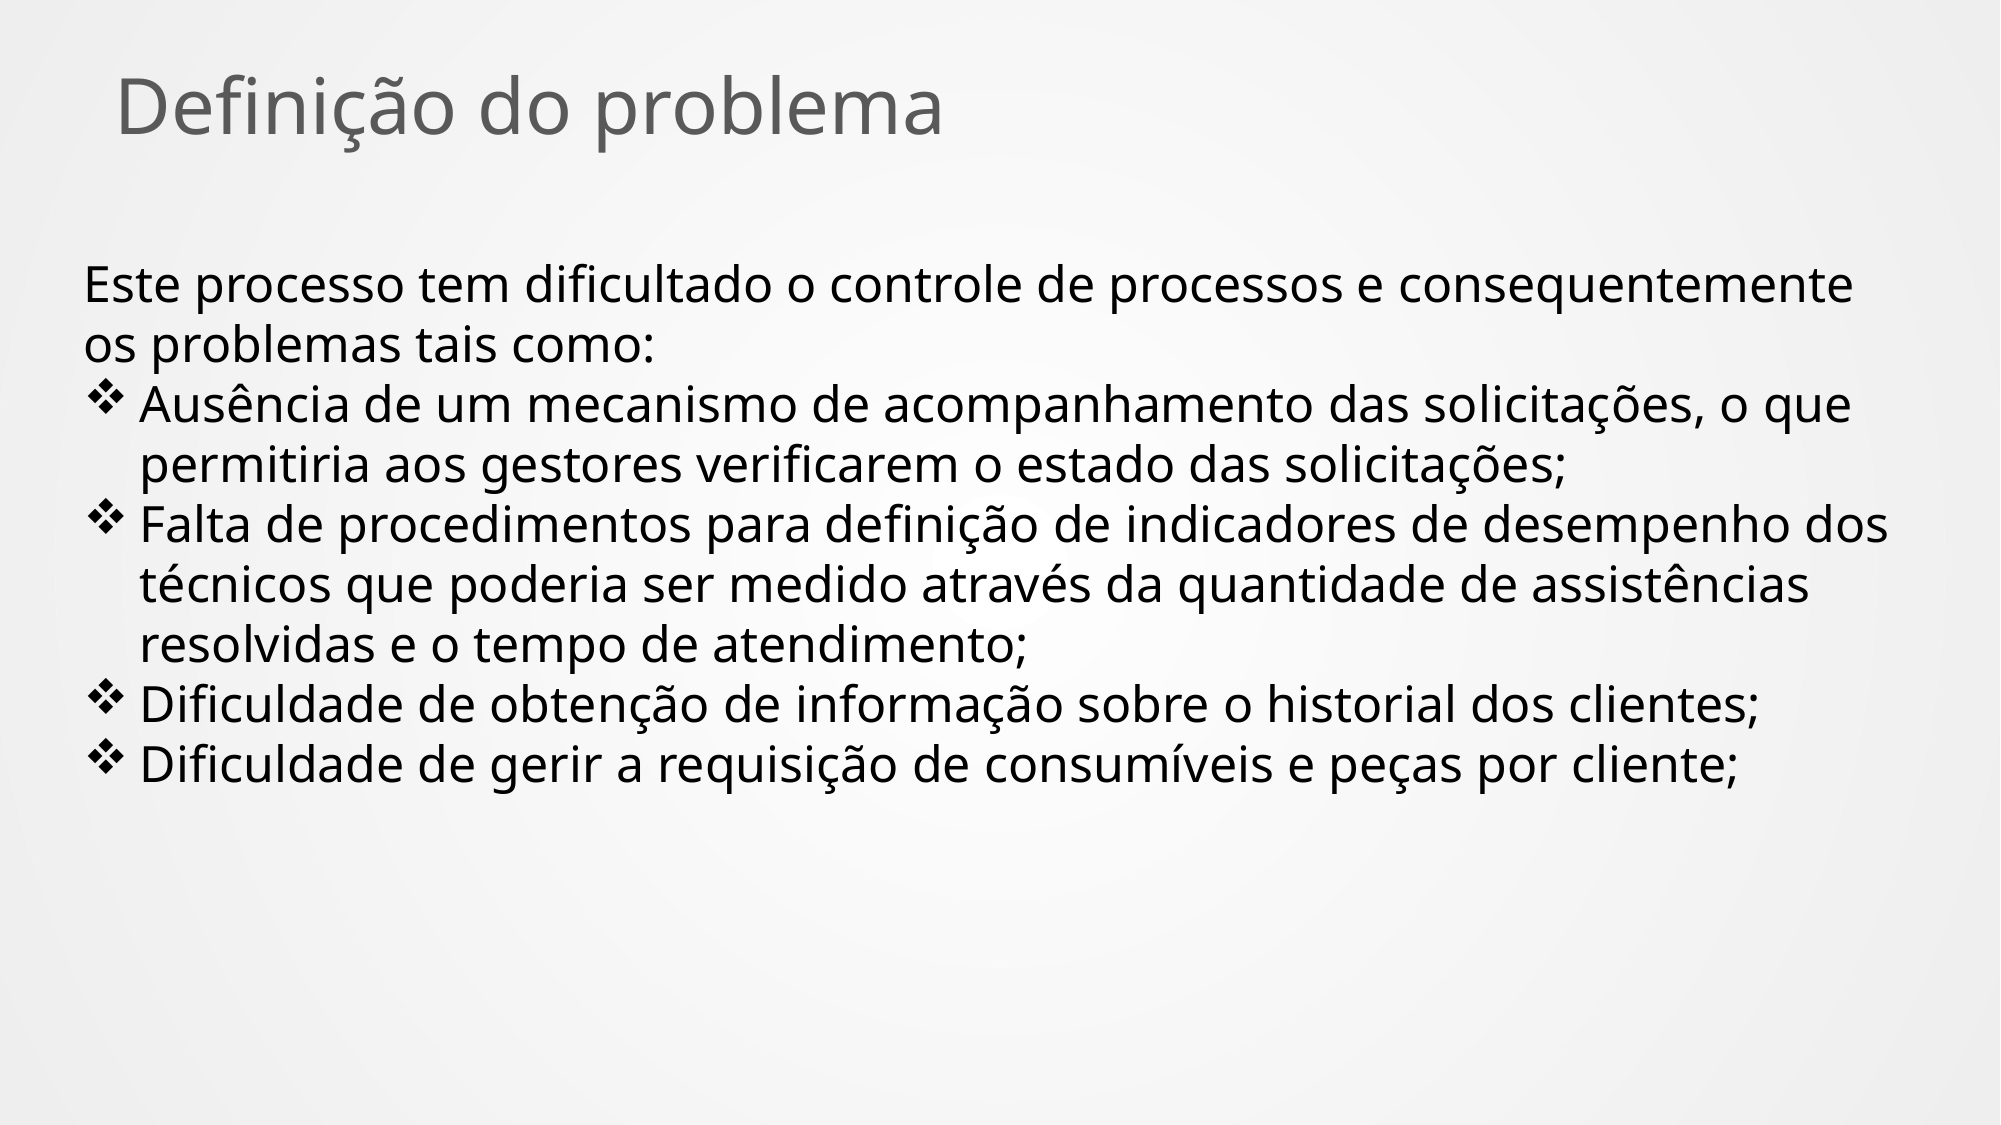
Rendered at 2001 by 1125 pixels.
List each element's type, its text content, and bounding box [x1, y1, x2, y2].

title Definição do problema [99, 45, 1900, 163]
text_box [99, 187, 1963, 304]
text_box Este processo tem dificultado o controle de processos e consequentemente os problemas tais como: Ausência de um mecanismo de acompanhamento das solicitações, o que permitiria aos gestores verificarem o estado das solicitações; Falta de procedimentos para definição de indicadores de desempenho dos técnicos que poderia ser medido através da quantidade de assistências resolvidas e o tempo de atendimento; Dificuldade de obtenção de informação sobre o historial dos clientes; Dificuldade de gerir a requisição de consumíveis e peças por cliente; [68, 245, 1932, 921]
